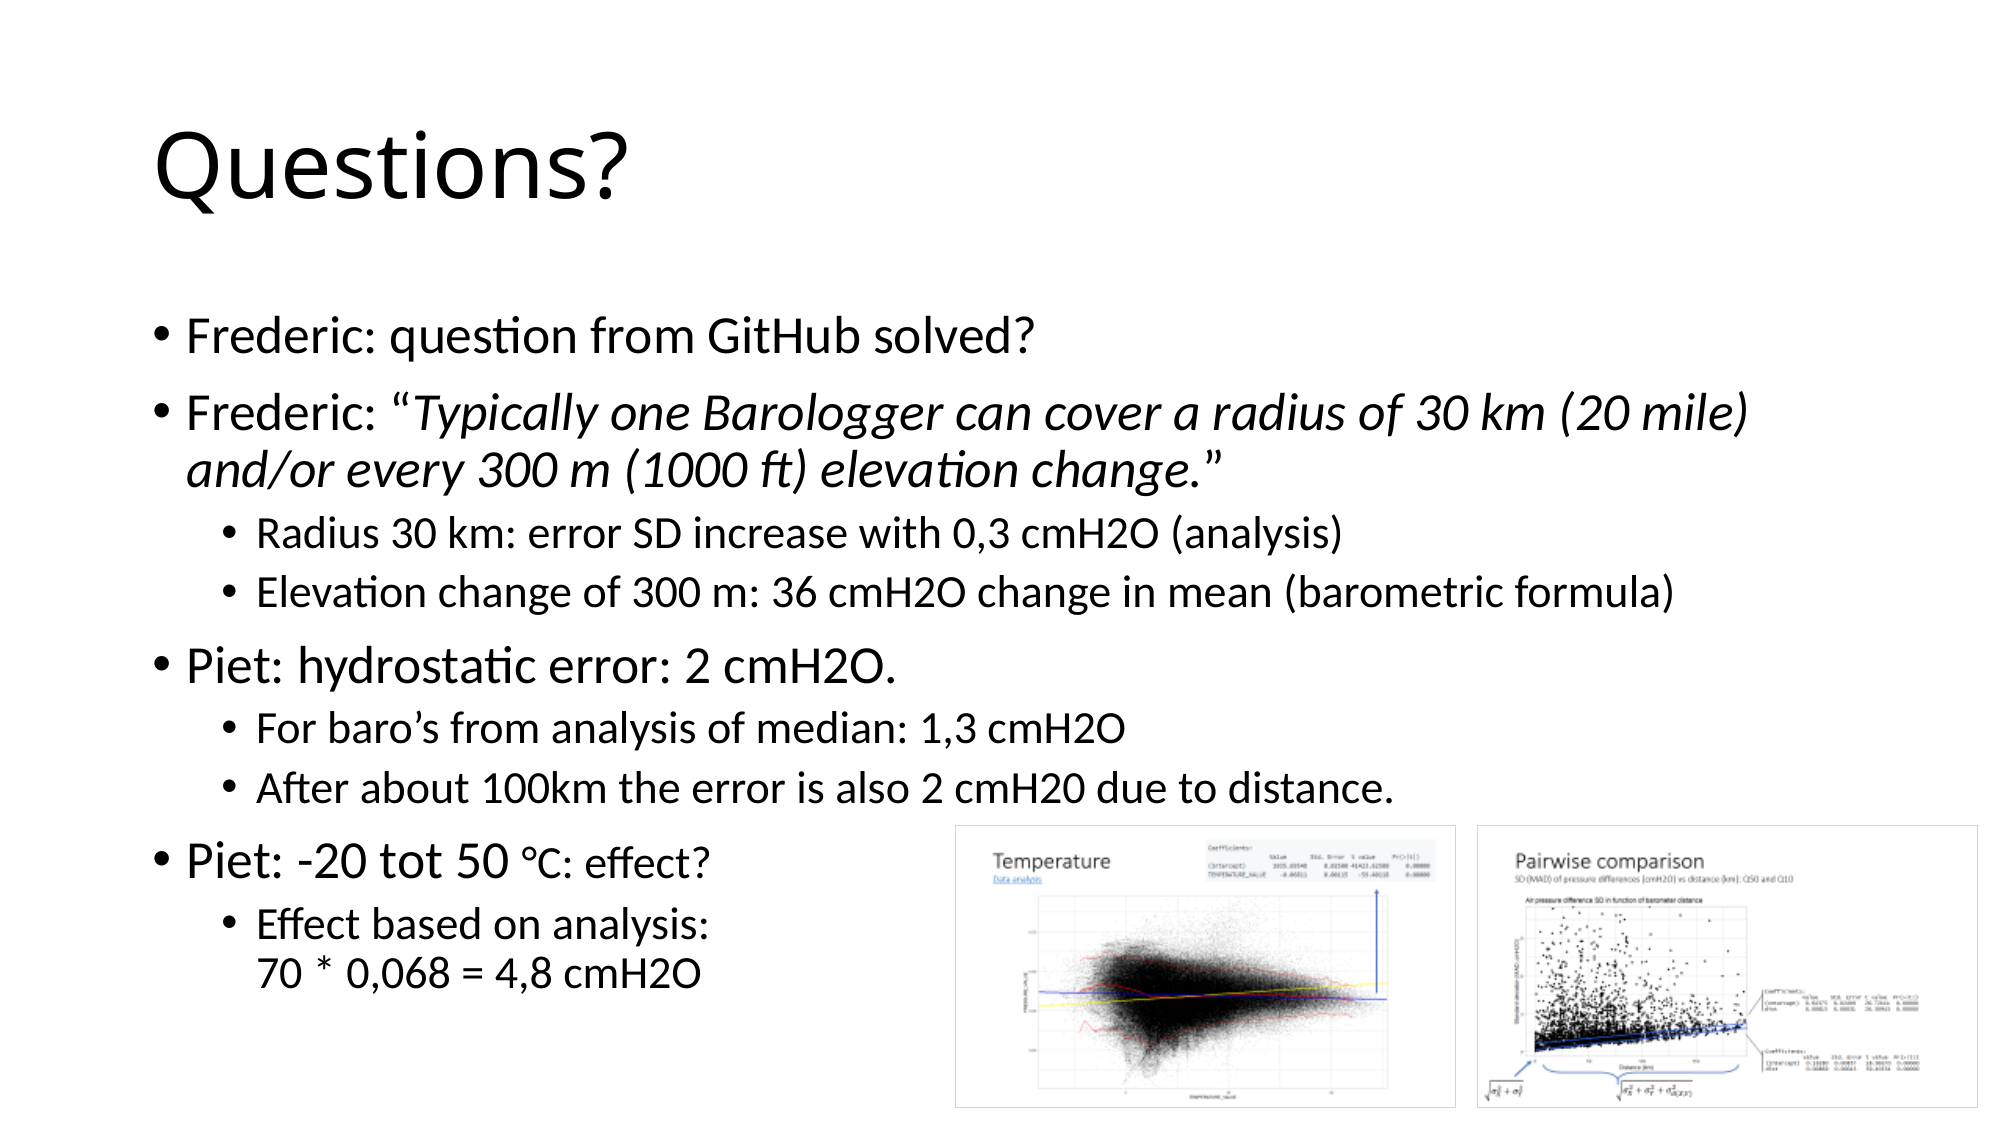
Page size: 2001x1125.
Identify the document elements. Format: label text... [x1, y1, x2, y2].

picture [956, 826, 1455, 1107]
title Questions? [137, 59, 1863, 278]
picture [1478, 826, 1977, 1107]
list Frederic: question from GitHub solved? Frederic: “Typically one Barologger can cover a radius of 30 km (20 mile) and/or every 300 m (1000 ft) elevation change.” Radius 30 km: error SD increase with 0,3 cmH2O (analysis) Elevation change of 300 m: 36 cmH2O change in mean (barometric formula) Piet: hydrostatic error: 2 cmH2O. For baro’s from analysis of median: 1,3 cmH2O After about 100km the error is also 2 cmH20 due to distance. Piet: -20 tot 50 °C: effect? Effect based on analysis: 70 * 0,068 = 4,8 cmH2O [137, 299, 1863, 1014]
